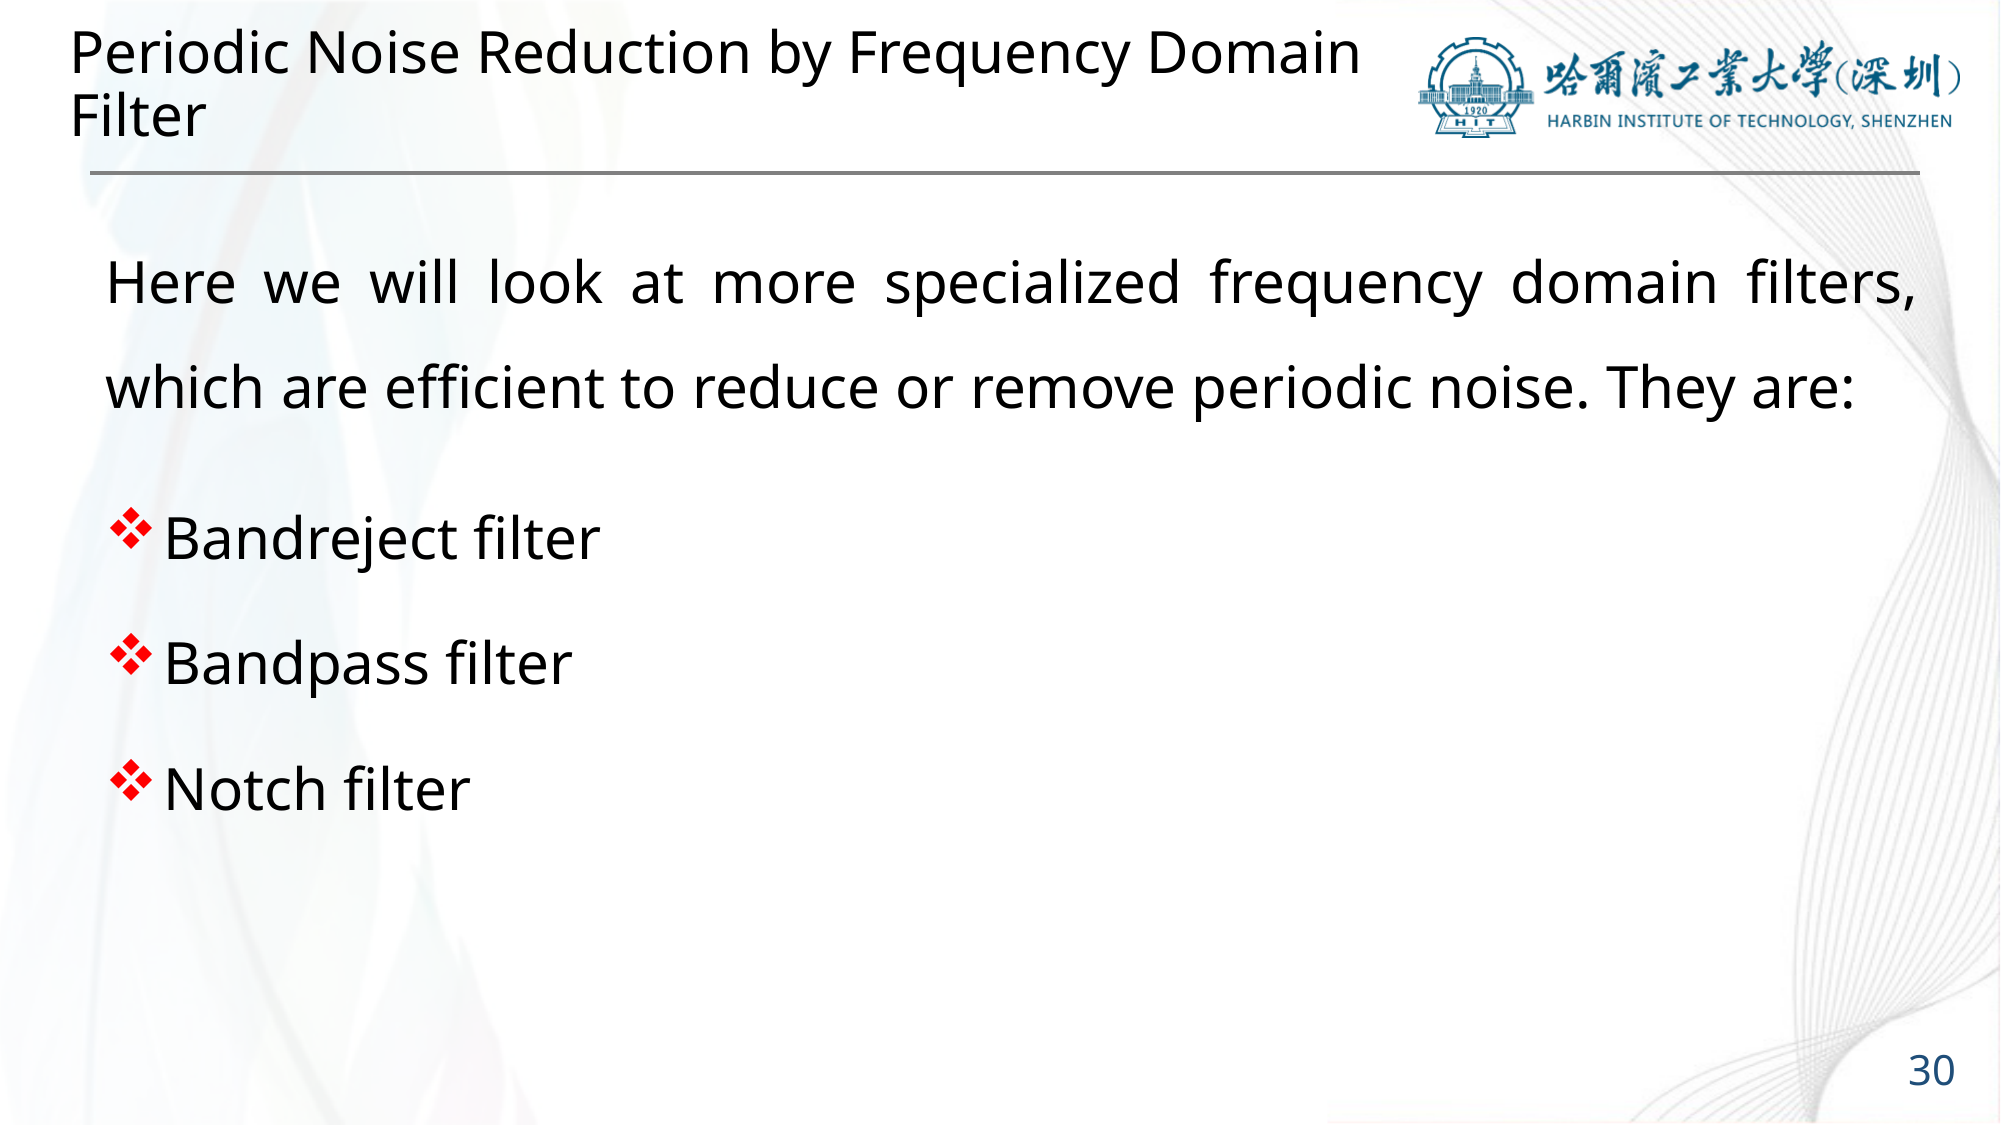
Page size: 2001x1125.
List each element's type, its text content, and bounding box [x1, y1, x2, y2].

title Periodic Noise Reduction by Frequency Domain Filter [54, 0, 1385, 174]
list Here we will look at more specialized frequency domain filters, which are efficient to reduce or remove periodic noise. They are: Bandreject filter Bandpass filter Notch filter [90, 202, 1934, 987]
picture [0, 0, 2001, 1125]
slide_number 30 [1521, 1042, 1972, 1103]
